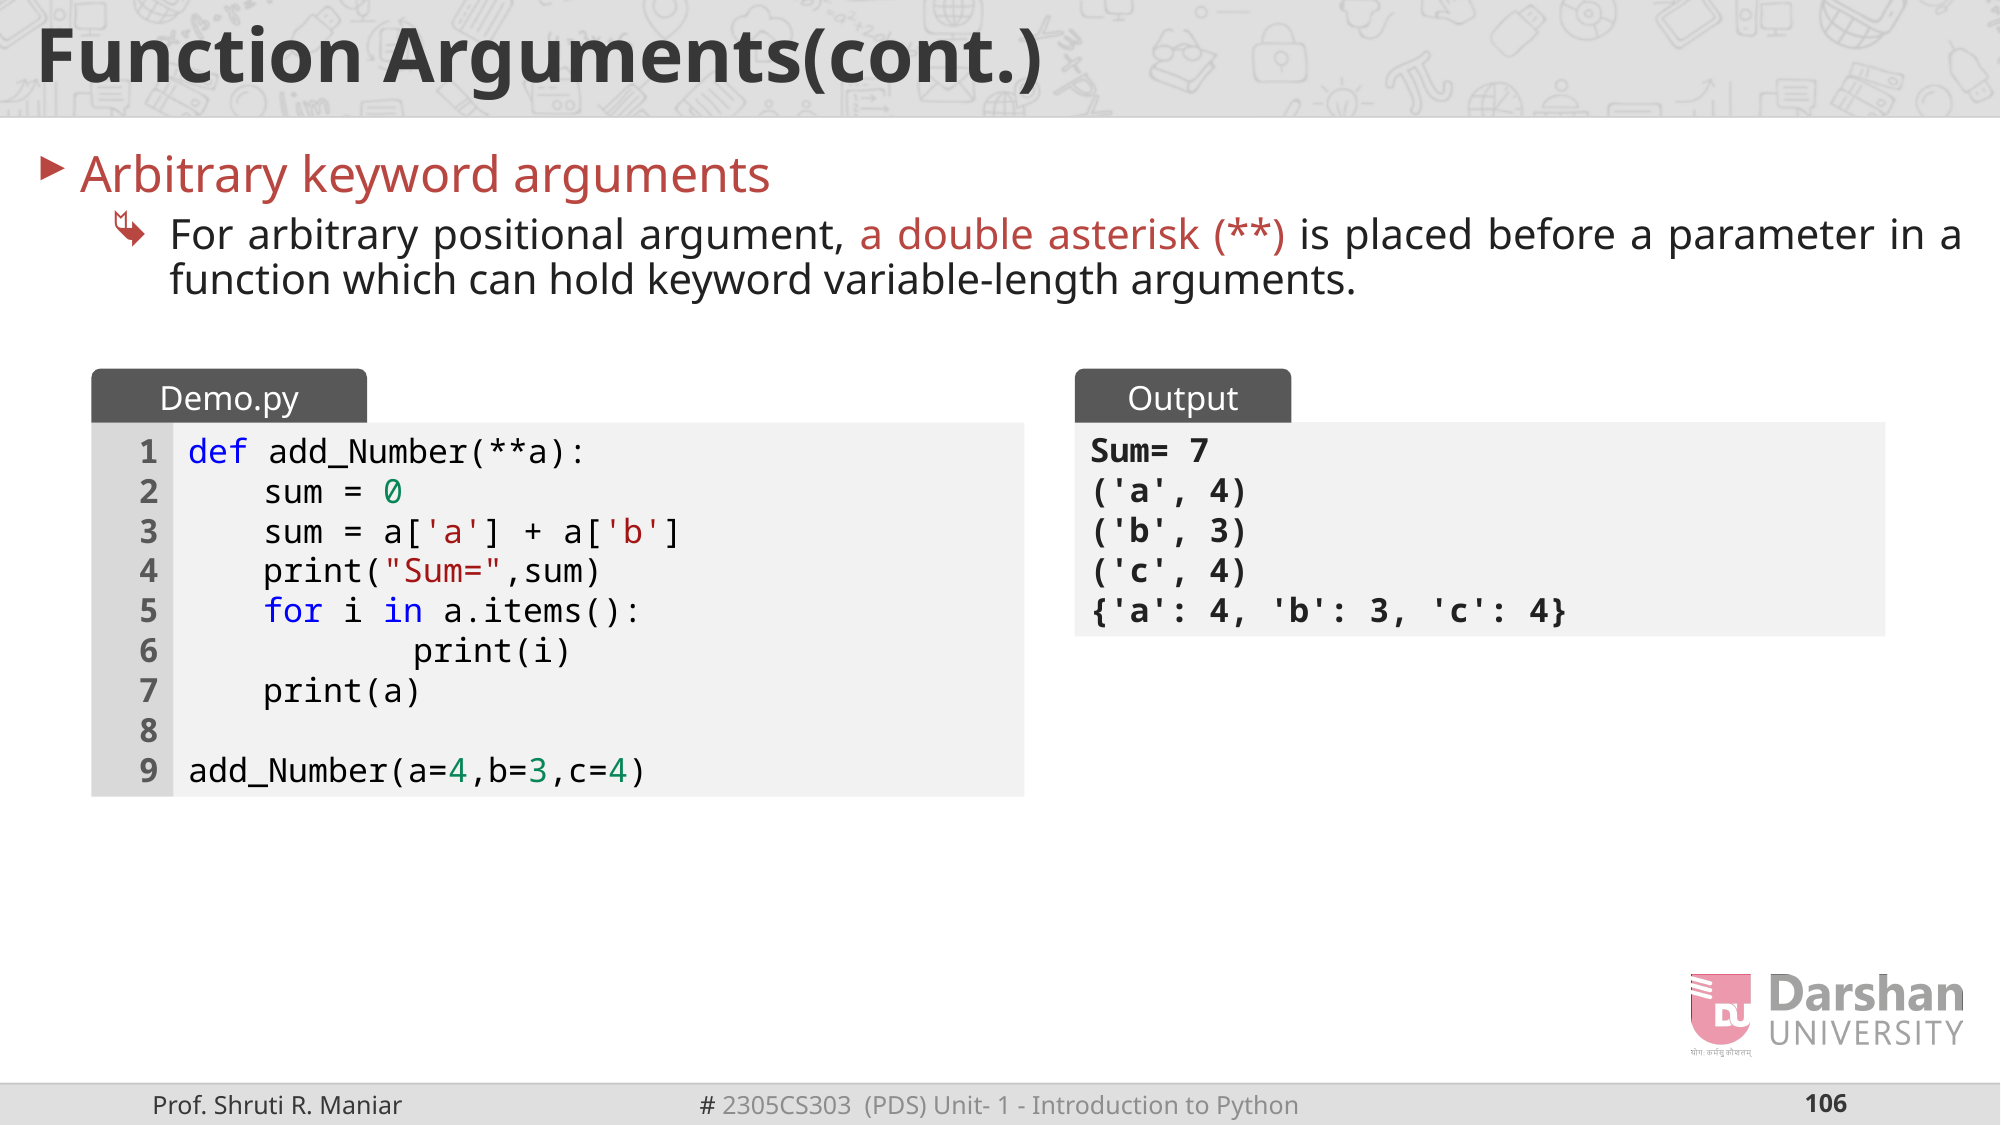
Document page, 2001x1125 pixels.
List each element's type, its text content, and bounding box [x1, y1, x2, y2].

text_box Syntax [1691, 974, 1963, 1057]
title Function Arguments(cont.) [0, 0, 2000, 117]
list Arbitrary keyword arguments For arbitrary positional argument, a double asterisk (**) is placed before a parameter in a function which can hold keyword variable-length arguments. [21, 141, 1979, 851]
text_box Sum= 7 ('a', 4) ('b', 3) ('c', 4) {'a': 4, 'b': 3, 'c': 4} [1074, 422, 1886, 637]
text_box Demo.py [90, 367, 369, 424]
text_box Output [1073, 367, 1293, 424]
text_box 1 2 3 4 5 6 7 8 9 [91, 424, 174, 797]
text_box def add_Number(**a): sum = 0 sum = a['a'] + a['b'] print("Sum=",sum) for i in a.items(): print(i) print(a) add_Number(a=4,b=3,c=4) [174, 422, 1025, 797]
